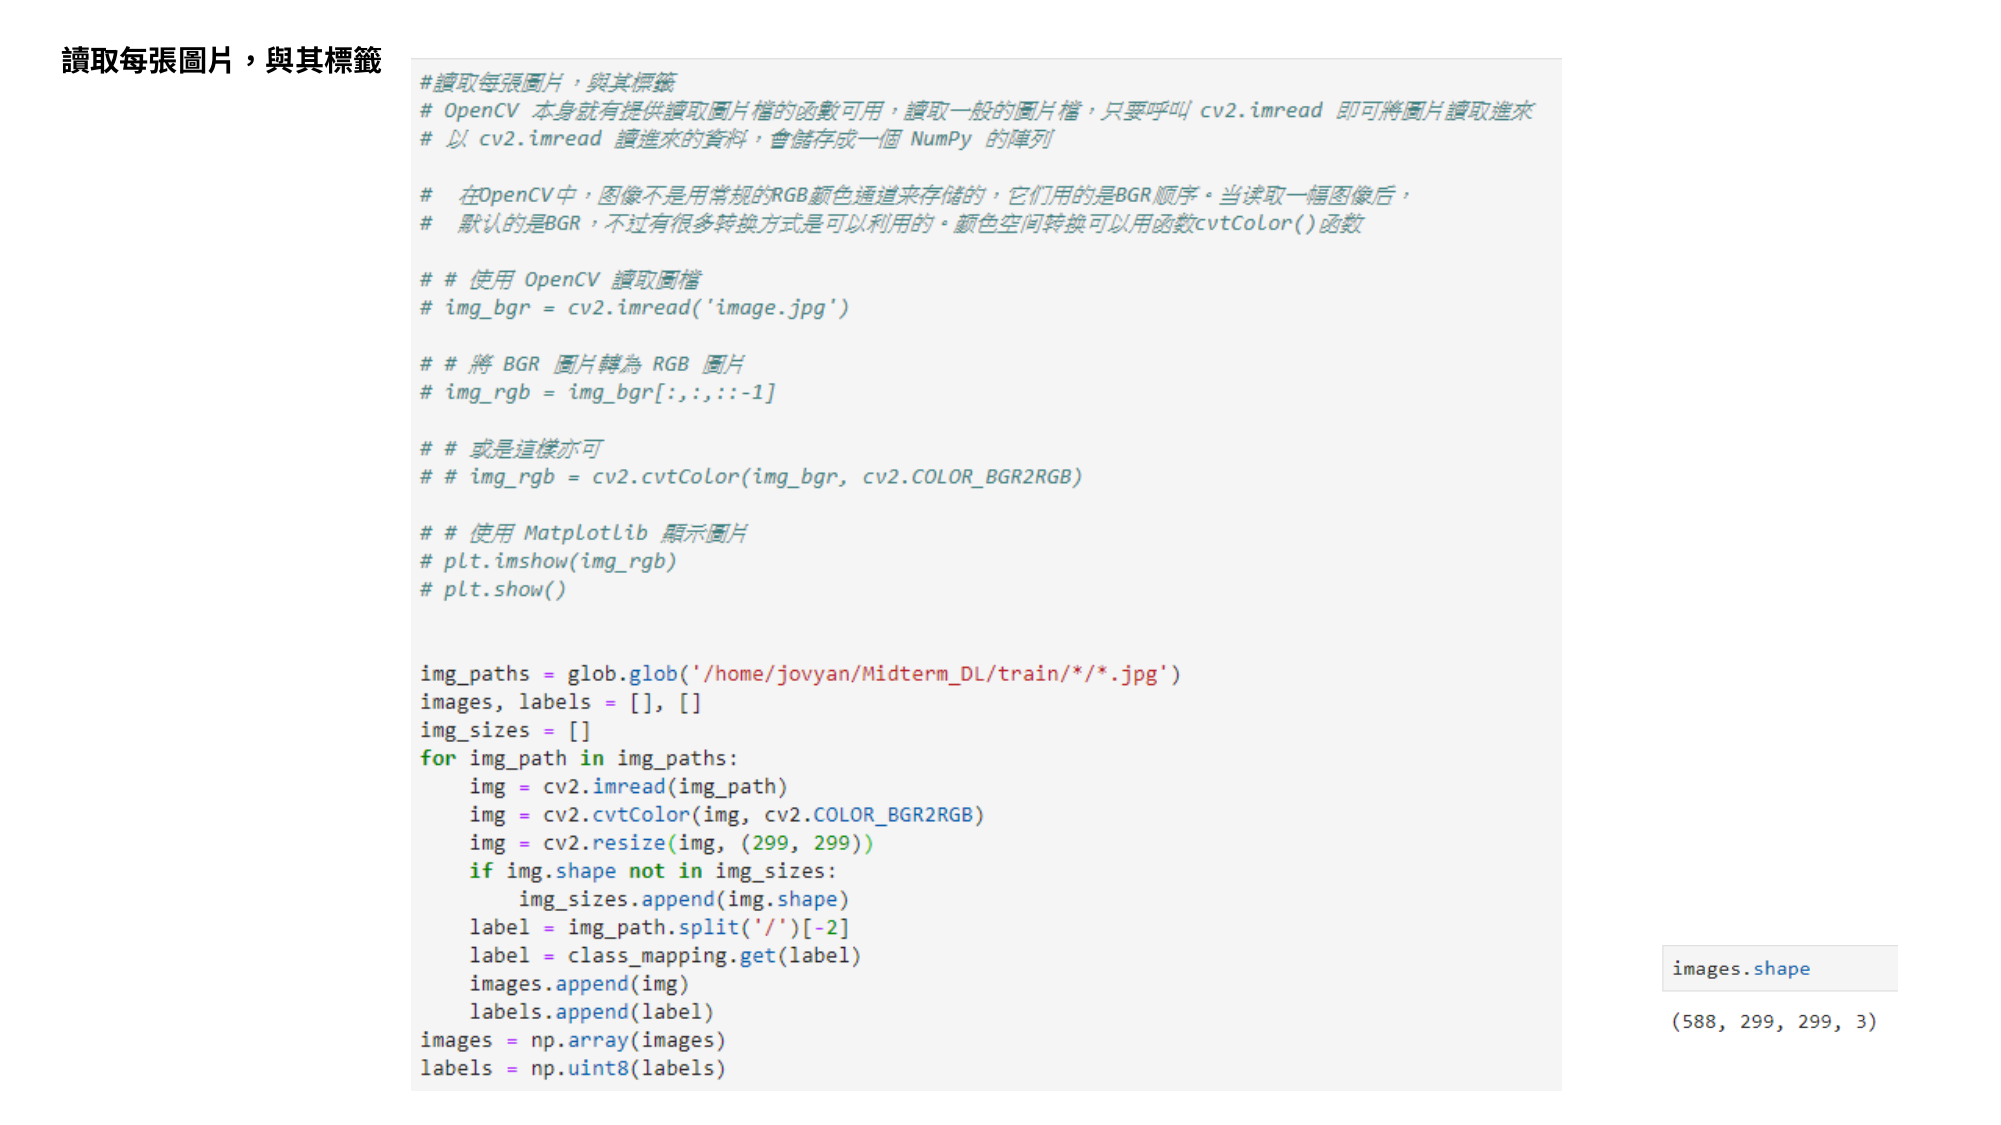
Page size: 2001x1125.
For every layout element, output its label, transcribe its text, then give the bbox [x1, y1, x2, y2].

picture [411, 58, 1562, 1091]
picture [1661, 945, 1898, 1045]
text_box 讀取每張圖片，與其標籤 [46, 34, 777, 85]
